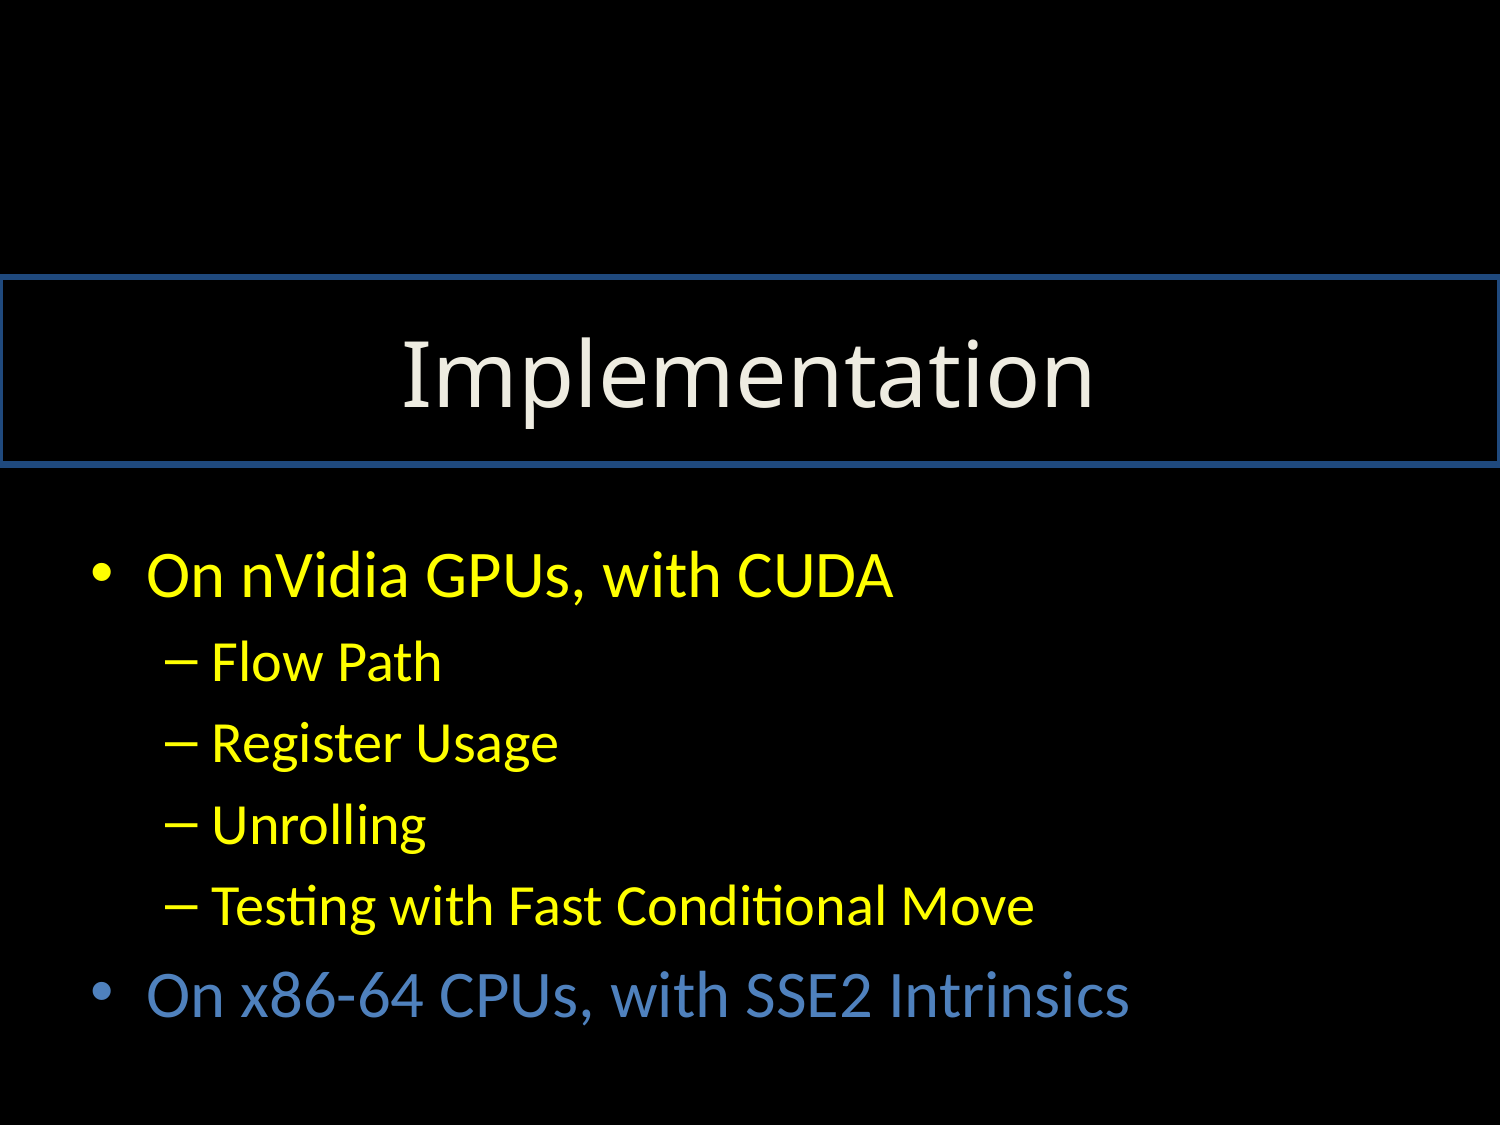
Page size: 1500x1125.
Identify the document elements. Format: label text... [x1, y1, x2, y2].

title Implementation [0, 276, 1500, 465]
list On nVidia GPUs, with CUDA Flow Path Register Usage Unrolling Testing with Fast Conditional Move On x86-64 CPUs, with SSE2 Intrinsics [75, 523, 1425, 1072]
